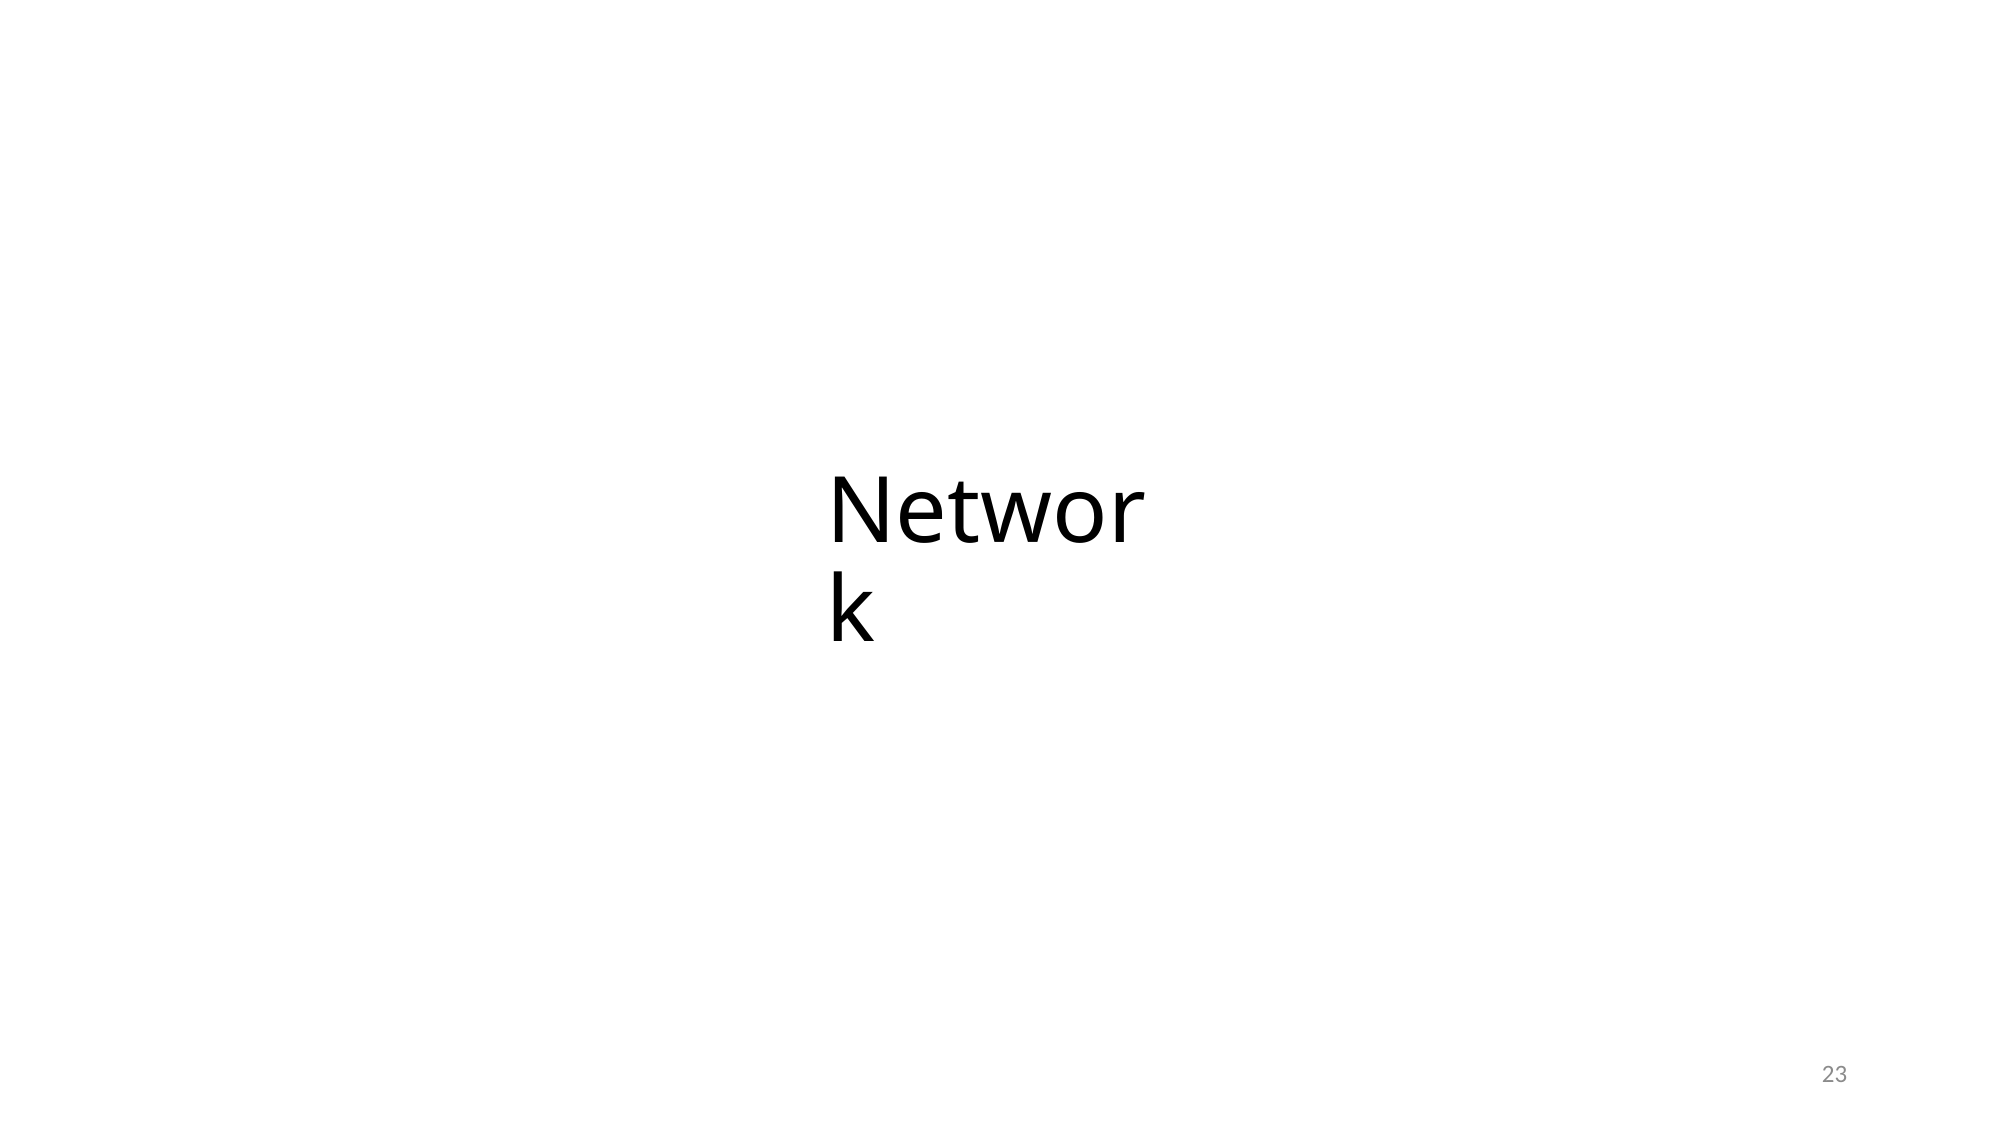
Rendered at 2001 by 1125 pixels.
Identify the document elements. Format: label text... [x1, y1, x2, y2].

title Network [811, 453, 1189, 672]
slide_number 23 [1412, 1042, 1863, 1103]
